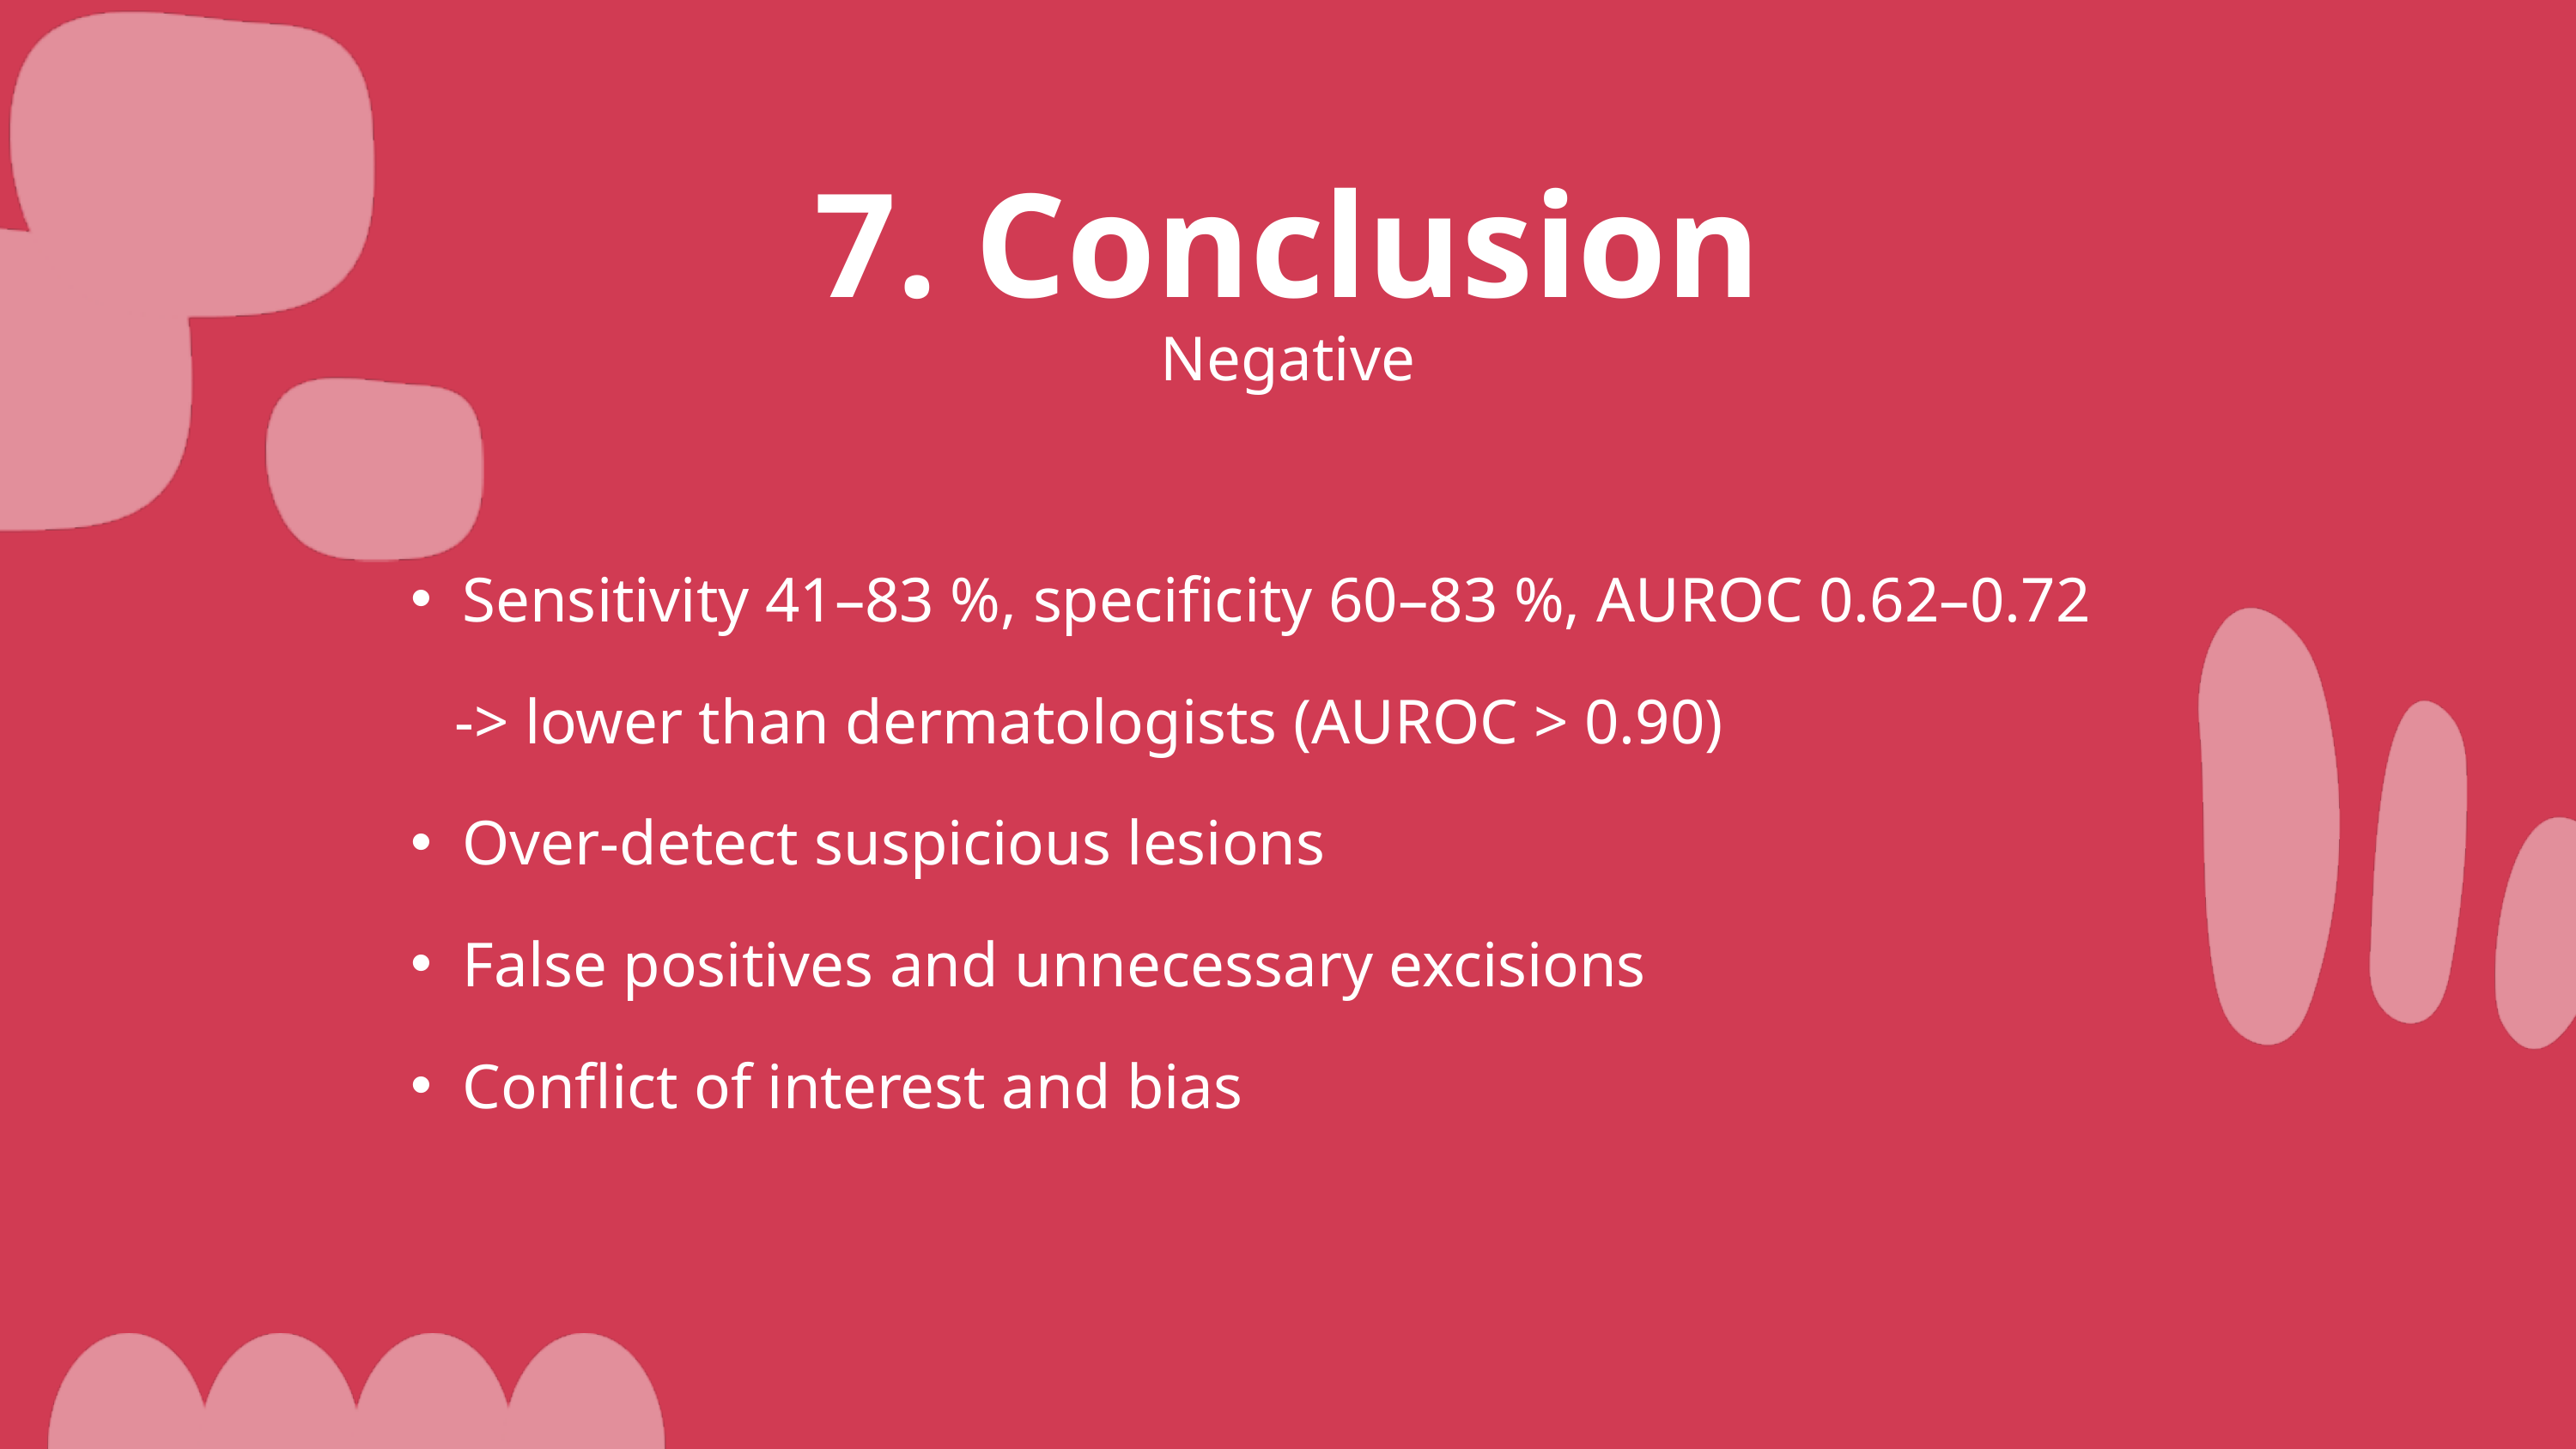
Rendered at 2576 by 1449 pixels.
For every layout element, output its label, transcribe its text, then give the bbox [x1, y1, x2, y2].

text_box Sensitivity 41–83 %, specificity 60–83 %, AUROC 0.62–0.72 -> lower than dermatologists (AUROC > 0.90) Over-detect suspicious lesions False positives and unnecessary excisions Conflict of interest and bias [359, 512, 2217, 1121]
text_box [0, 0, 484, 124]
text_box Negative [920, 307, 1656, 393]
text_box [0, 326, 484, 562]
text_box 7. Conclusion [0, 124, 2576, 326]
text_box [46, 1333, 667, 1449]
text_box [2194, 560, 2576, 1140]
